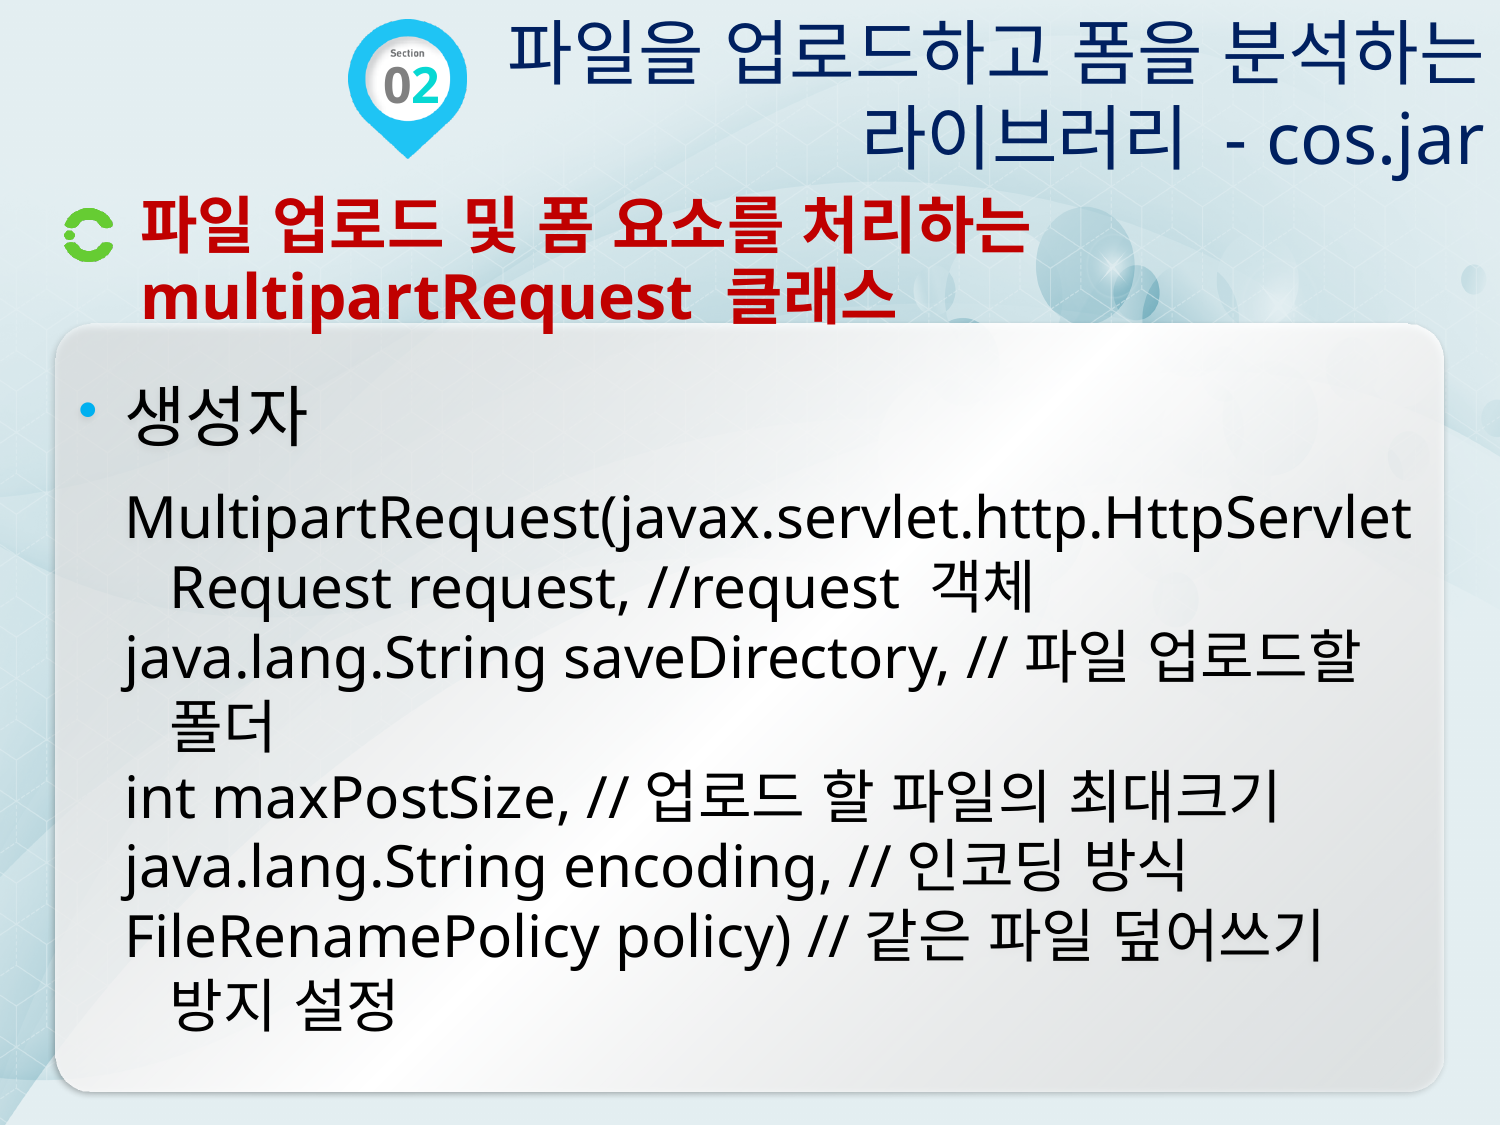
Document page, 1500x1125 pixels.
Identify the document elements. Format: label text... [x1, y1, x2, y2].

text_box 생성자 MultipartRequest(javax.servlet.http.HttpServletRequest request, //request 객체 java.lang.String saveDirectory, //파일 업로드할 폴더 int maxPostSize, //업로드 할 파일의 최대크기 java.lang.String encoding, //인코딩 방식 FileRenamePolicy policy) //같은 파일 덮어쓰기 방지 설정 [53, 321, 1446, 1094]
text_box 파일 업로드 및 폼 요소를 처리하는 multipartRequest 클래스 [125, 208, 1349, 315]
picture [64, 207, 113, 263]
title 파일을 업로드하고 폼을 분석하는 라이브러리 - cos.jar [0, 0, 1500, 188]
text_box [348, 18, 467, 159]
